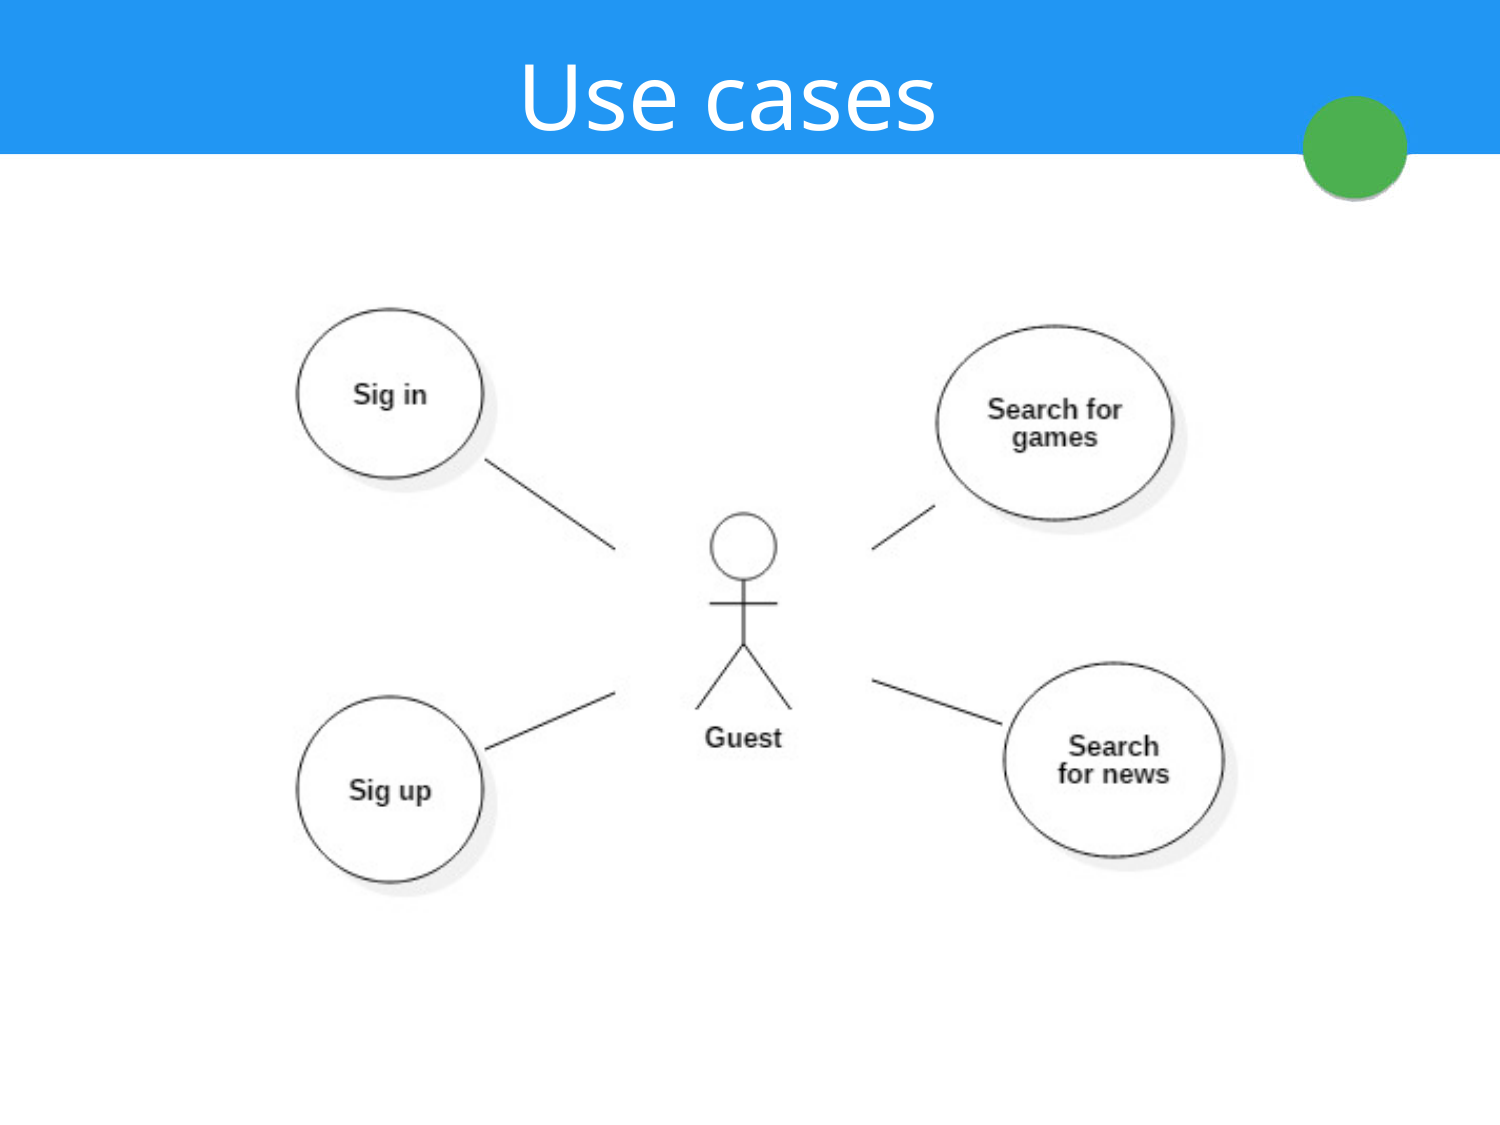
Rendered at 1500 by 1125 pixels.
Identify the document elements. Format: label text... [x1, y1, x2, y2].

title Use cases [53, 0, 1404, 188]
picture [0, 0, 1500, 1125]
